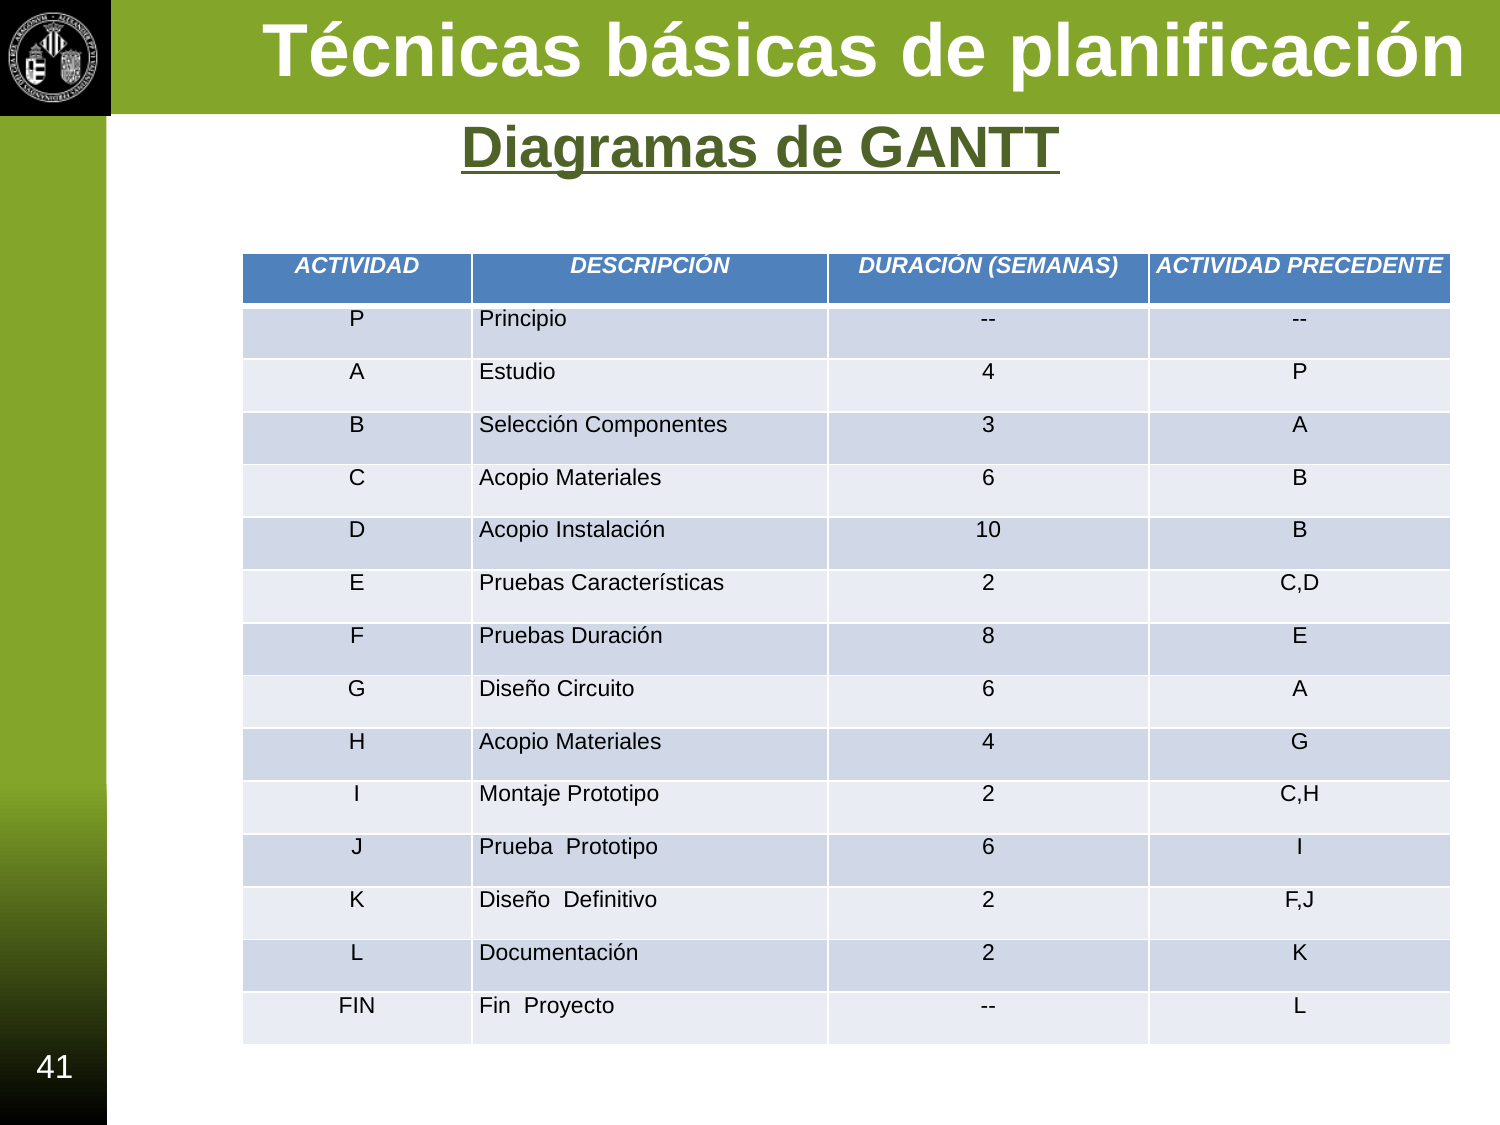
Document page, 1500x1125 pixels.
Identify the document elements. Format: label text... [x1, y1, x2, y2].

table_cell Acopio Materiales [473, 729, 827, 780]
table_cell 4 [829, 729, 1148, 780]
table_cell Prueba Prototipo [473, 835, 827, 886]
table_cell FIN [243, 993, 471, 1044]
table_cell G [1150, 729, 1450, 780]
table_cell Estudio [473, 360, 827, 411]
table_cell H [243, 729, 471, 780]
table_header ACTIVIDAD [243, 254, 471, 303]
table_cell C,H [1150, 782, 1450, 833]
table_cell Principio [473, 309, 827, 358]
table_cell 6 [829, 835, 1148, 886]
table_cell 6 [829, 465, 1148, 516]
table_cell D [243, 518, 471, 569]
table_cell 2 [829, 888, 1148, 939]
text_box Diagramas de GANTT [446, 101, 1076, 187]
table_header ACTIVIDAD PRECEDENTE [1150, 254, 1450, 303]
table_cell L [243, 940, 471, 991]
table_cell -- [829, 309, 1148, 358]
table_cell B [243, 413, 471, 464]
table_cell 2 [829, 782, 1148, 833]
table_cell P [243, 309, 471, 358]
table_cell A [1150, 676, 1450, 727]
table_cell E [243, 571, 471, 622]
text_box Técnicas básicas de planificación [248, 0, 1482, 100]
table_cell B [1150, 465, 1450, 516]
table_cell 8 [829, 624, 1148, 675]
text_box [112, 0, 1500, 116]
table_cell -- [1150, 309, 1450, 358]
table_cell Acopio Materiales [473, 465, 827, 516]
table_cell G [243, 676, 471, 727]
table_cell Pruebas Características [473, 571, 827, 622]
table_header DESCRIPCIÓN [473, 254, 827, 303]
table_cell Selección Componentes [473, 413, 827, 464]
table_header DURACIÓN (SEMANAS) [829, 254, 1148, 303]
table_cell Diseño Definitivo [473, 888, 827, 939]
table_cell Acopio Instalación [473, 518, 827, 569]
table_cell C,D [1150, 571, 1450, 622]
text_box [0, 124, 109, 1125]
table_cell J [243, 835, 471, 886]
picture [0, 0, 112, 117]
table_cell 6 [829, 676, 1148, 727]
table_cell 2 [829, 571, 1148, 622]
table_cell 3 [829, 413, 1148, 464]
table_cell K [1150, 940, 1450, 991]
table_cell Diseño Circuito [473, 676, 827, 727]
table_cell Fin Proyecto [473, 993, 827, 1044]
table_cell C [243, 465, 471, 516]
table_cell Pruebas Duración [473, 624, 827, 675]
table_cell Documentación [473, 940, 827, 991]
table_cell E [1150, 624, 1450, 675]
table_cell 2 [829, 940, 1148, 991]
table_cell P [1150, 360, 1450, 411]
table_cell F,J [1150, 888, 1450, 939]
table_cell L [1150, 993, 1450, 1044]
table_cell I [243, 782, 471, 833]
table_cell 4 [829, 360, 1148, 411]
slide_number 41 [2, 1035, 89, 1095]
table_cell Montaje Prototipo [473, 782, 827, 833]
table_cell -- [829, 993, 1148, 1044]
table_cell I [1150, 835, 1450, 886]
table_cell B [1150, 518, 1450, 569]
table_cell A [243, 360, 471, 411]
table_cell F [243, 624, 471, 675]
table_cell K [243, 888, 471, 939]
table_cell A [1150, 413, 1450, 464]
table_cell 10 [829, 518, 1148, 569]
